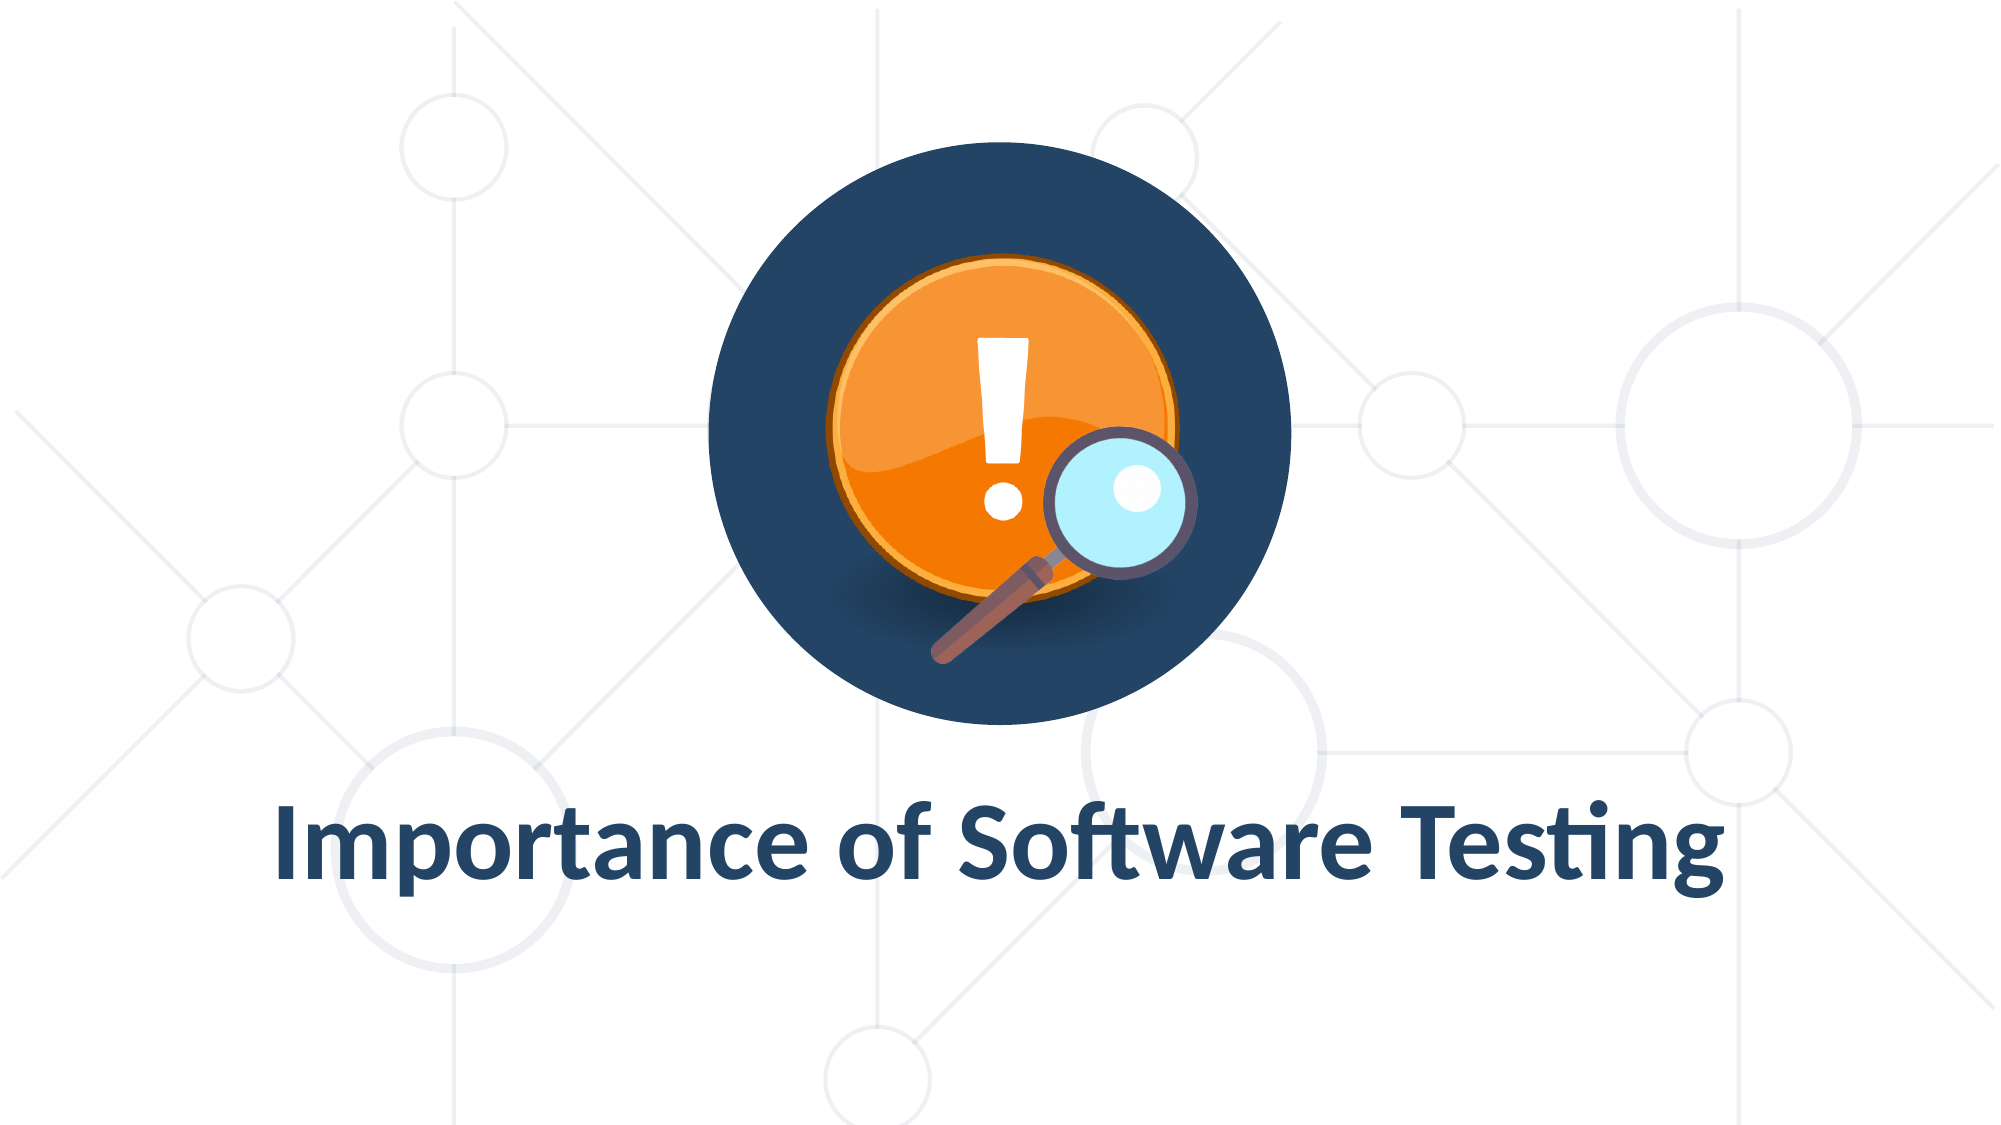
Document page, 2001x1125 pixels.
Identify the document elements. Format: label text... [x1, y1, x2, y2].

picture [1081, 674, 1183, 682]
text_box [800, 252, 1200, 674]
title Importance of Software Testing [100, 771, 1900, 898]
